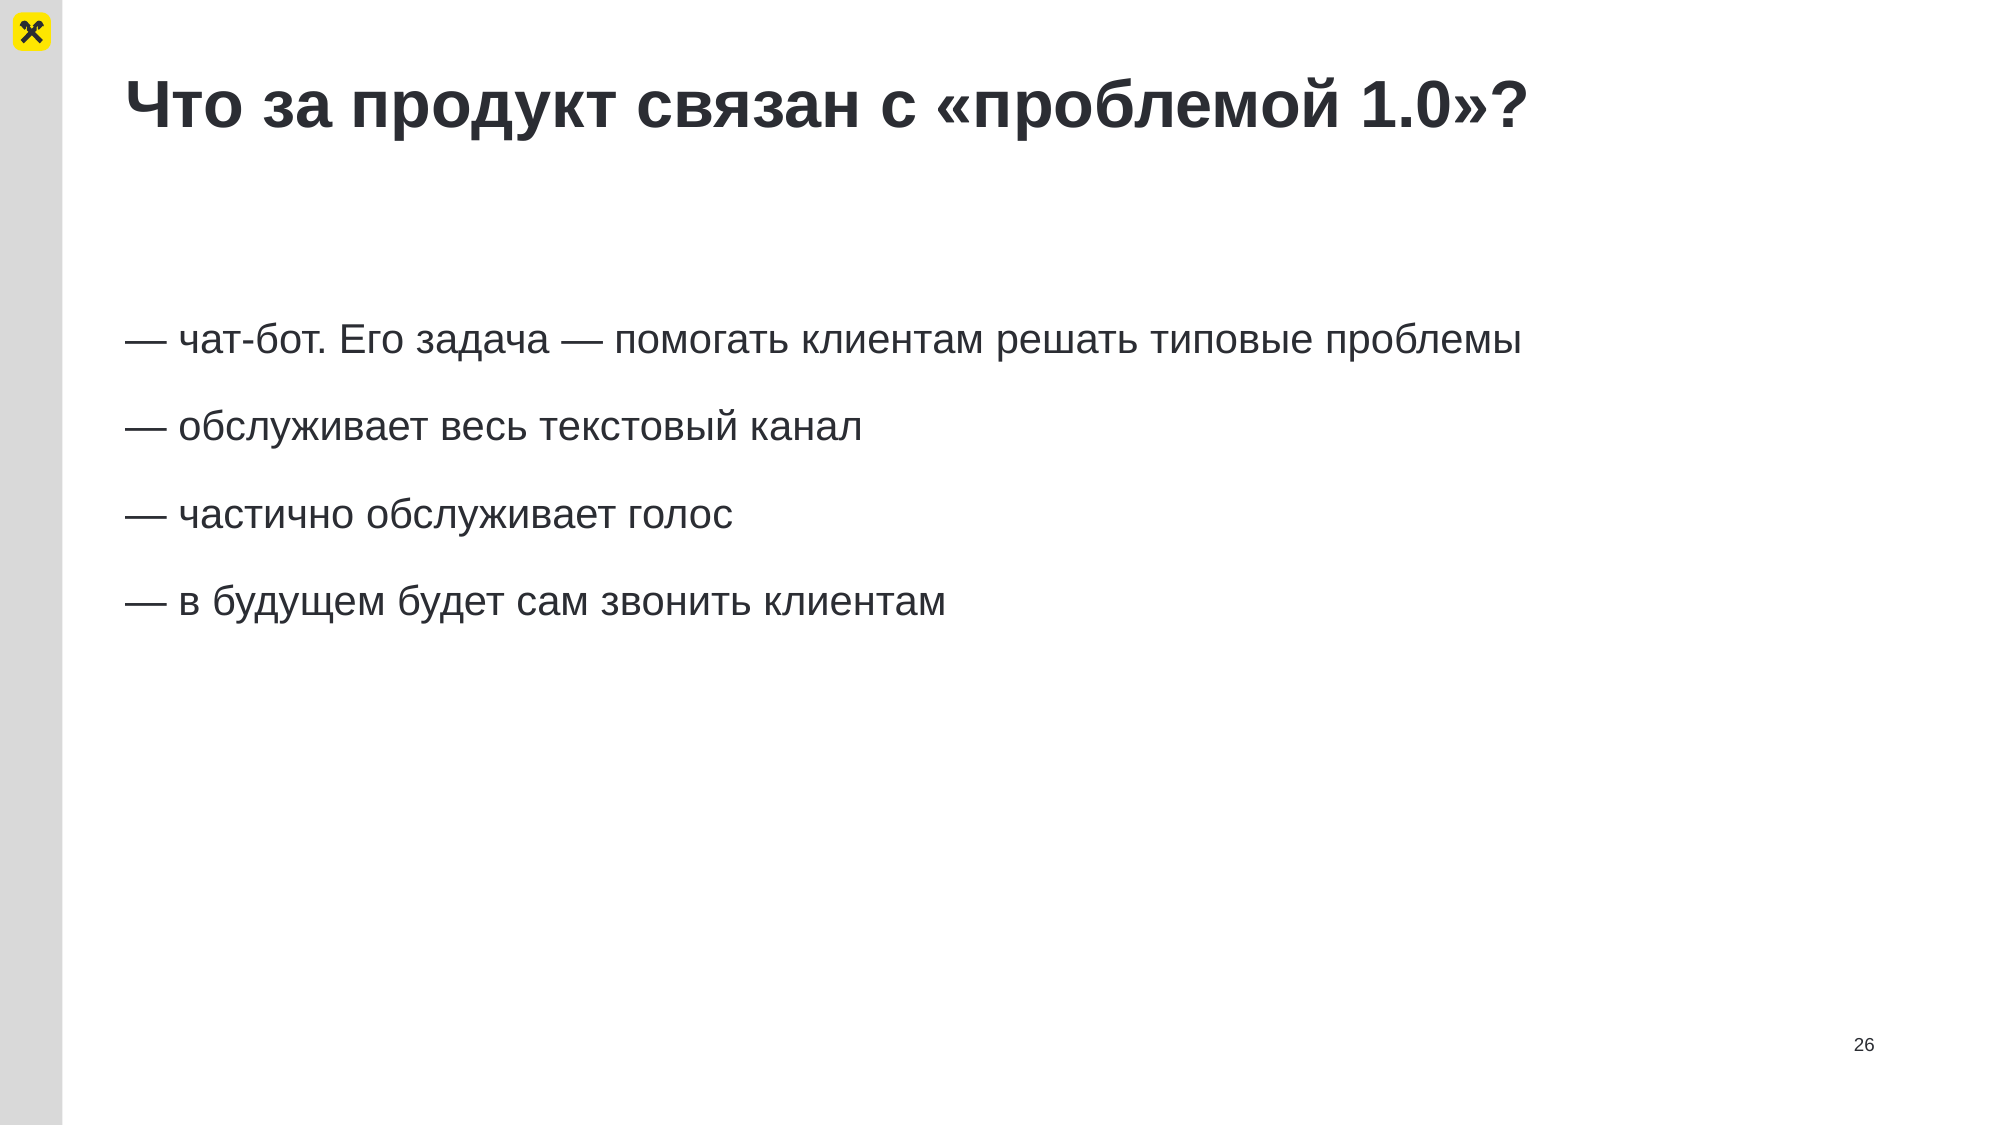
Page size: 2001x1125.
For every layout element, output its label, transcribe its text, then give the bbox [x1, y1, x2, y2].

list — чат-бот. Его задача — помогать клиентам решать типовые проблемы — обслуживает весь текстовый канал — частично обслуживает голос — в будущем будет сам звонить клиентам [125, 278, 1551, 852]
title Что за продукт связан с «проблемой 1.0»? [125, 62, 1875, 157]
slide_number 26 [1749, 1000, 1875, 1064]
